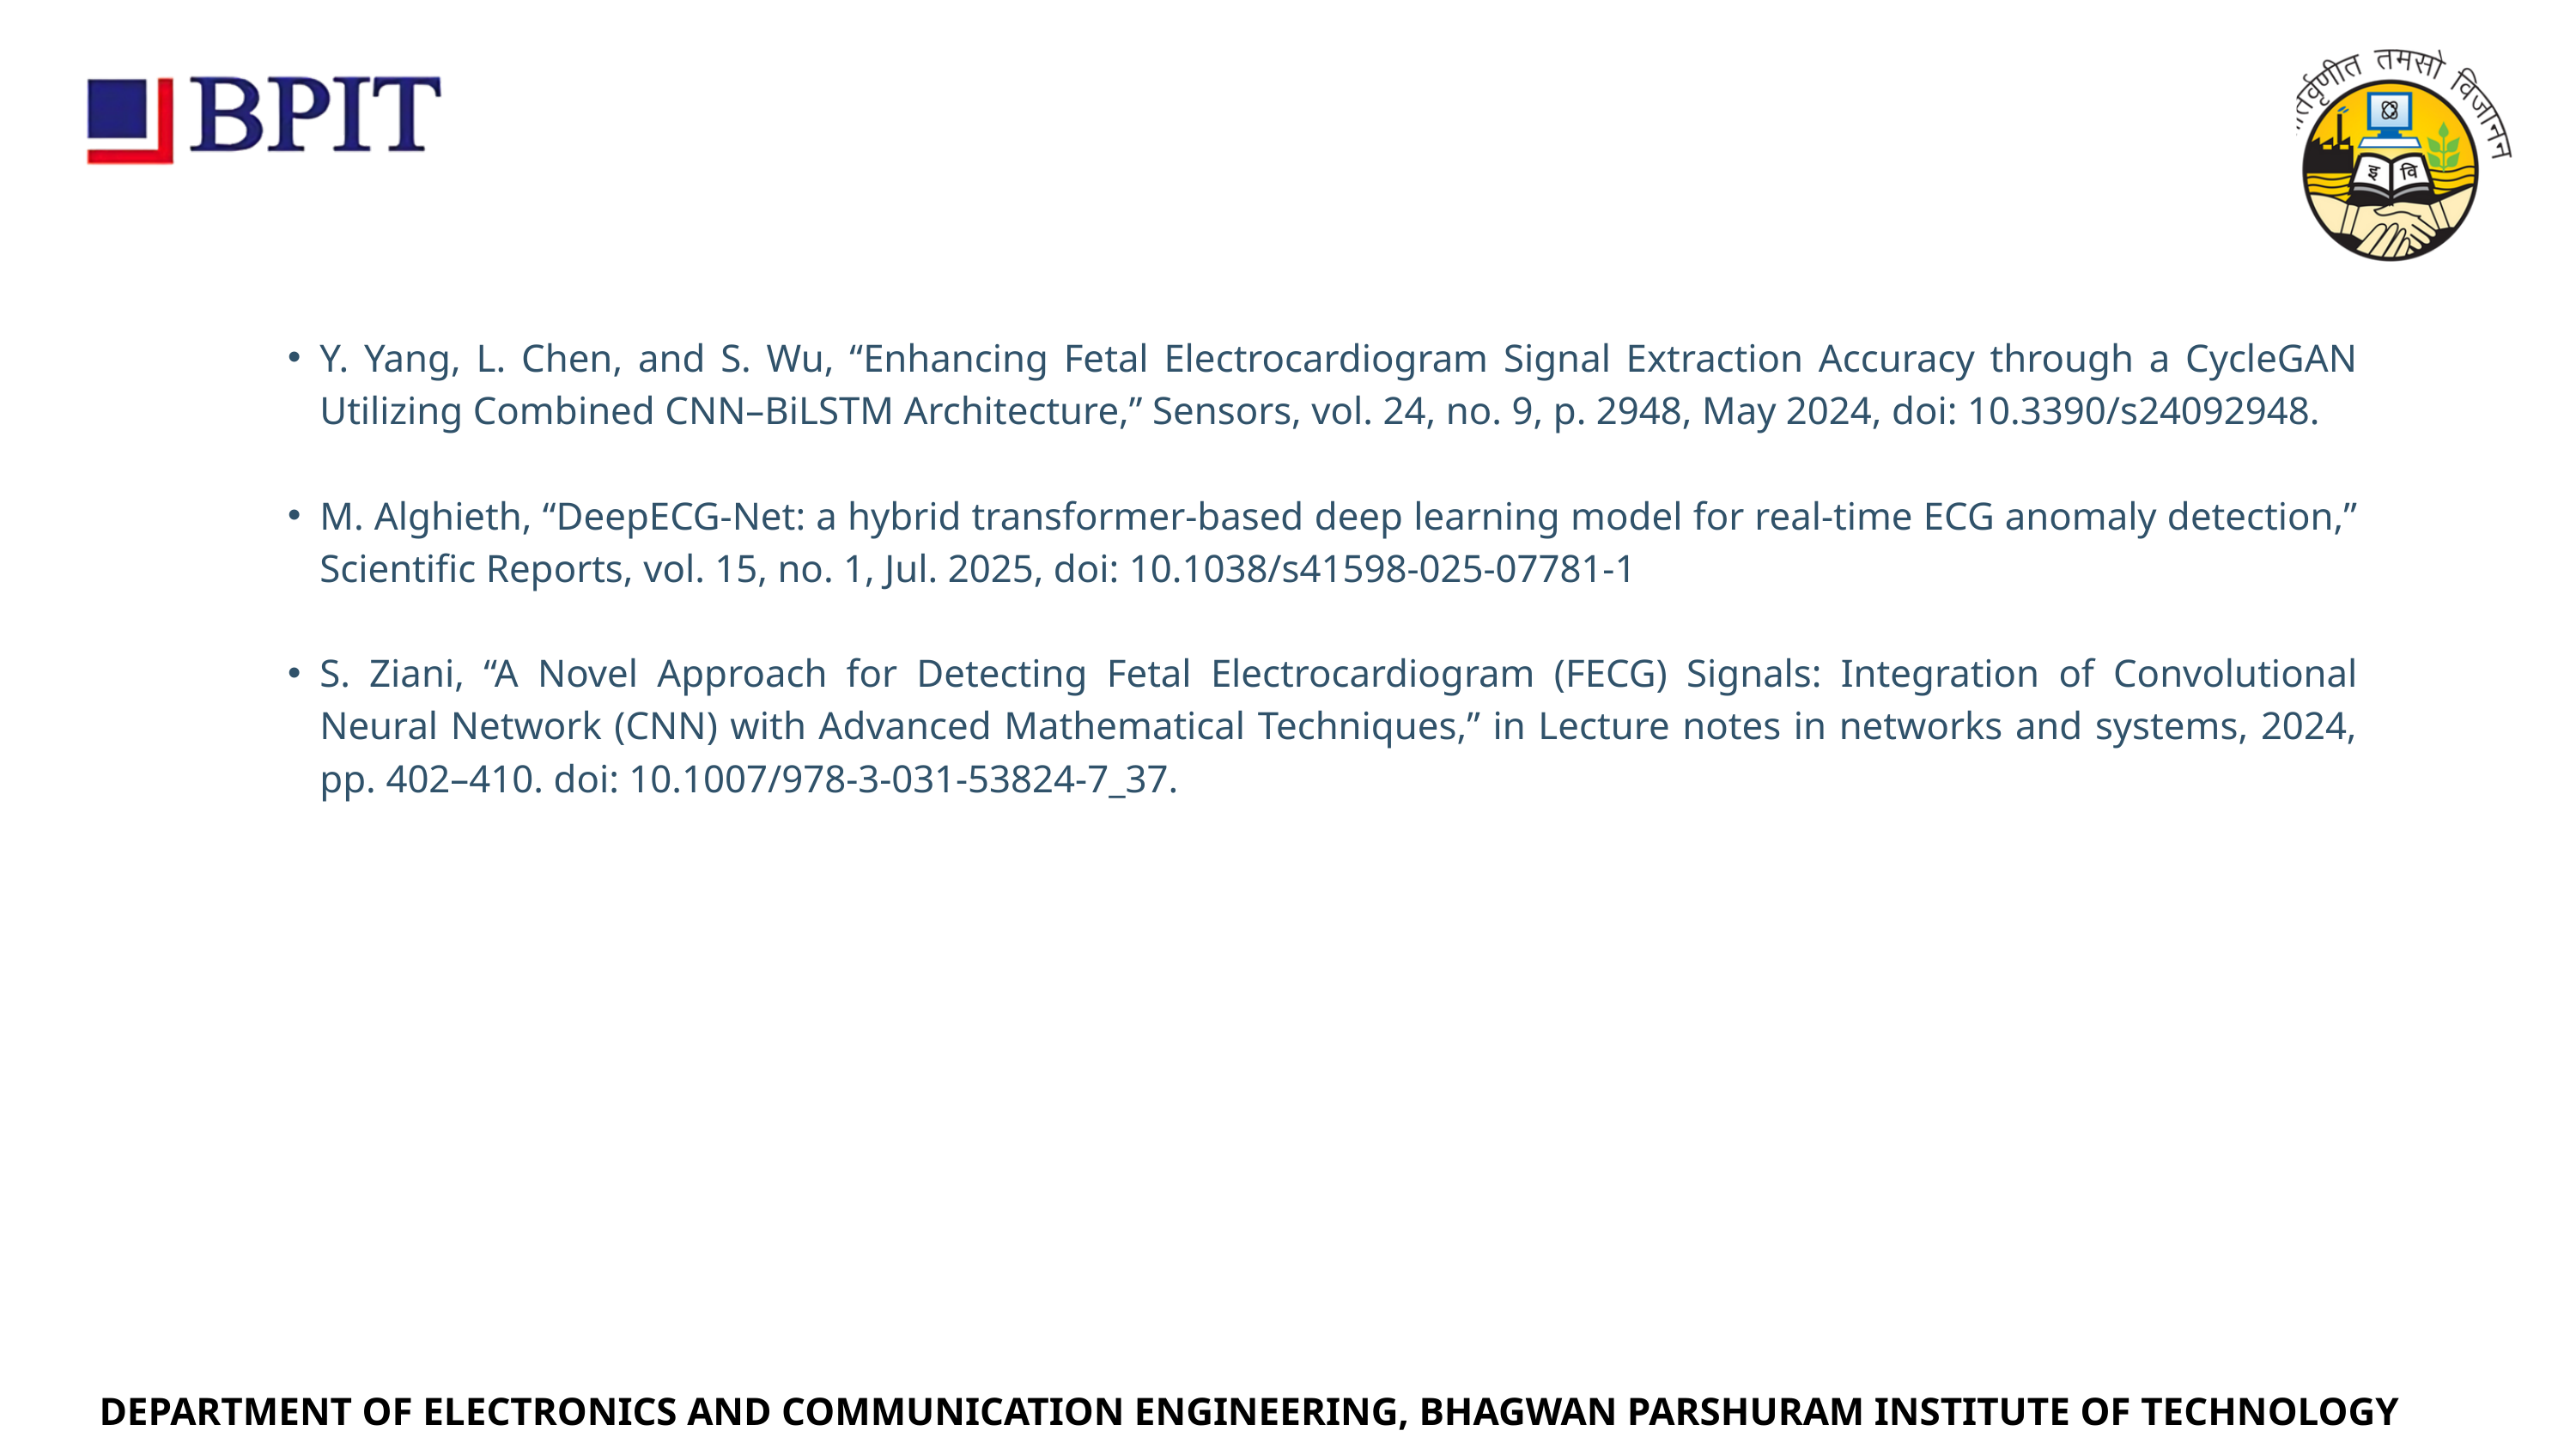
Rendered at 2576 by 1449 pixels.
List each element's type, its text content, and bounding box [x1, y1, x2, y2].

text_box Y. Yang, L. Chen, and S. Wu, “Enhancing Fetal Electrocardiogram Signal Extraction Accuracy through a CycleGAN Utilizing Combined CNN–BiLSTM Architecture,” Sensors, vol. 24, no. 9, p. 2948, May 2024, doi: 10.3390/s24092948. M. Alghieth, “DeepECG-Net: a hybrid transformer-based deep learning model for real-time ECG anomaly detection,” Scientific Reports, vol. 15, no. 1, Jul. 2025, doi: 10.1038/s41598-025-07781-1 S. Ziani, “A Novel Approach for Detecting Fetal Electrocardiogram (FECG) Signals: Integration of Convolutional Neural Network (CNN) with Advanced Mathematical Techniques,” in Lecture notes in networks and systems, 2024, pp. 402–410. doi: 10.1007/978-3-031-53824-7_37. [255, 326, 2359, 853]
text_box [62, 47, 449, 193]
text_box DEPARTMENT OF ELECTRONICS AND COMMUNICATION ENGINEERING, BHAGWAN PARSHURAM INSTITUTE OF TECHNOLOGY [0, 1392, 2507, 1449]
text_box [2296, 47, 2514, 264]
